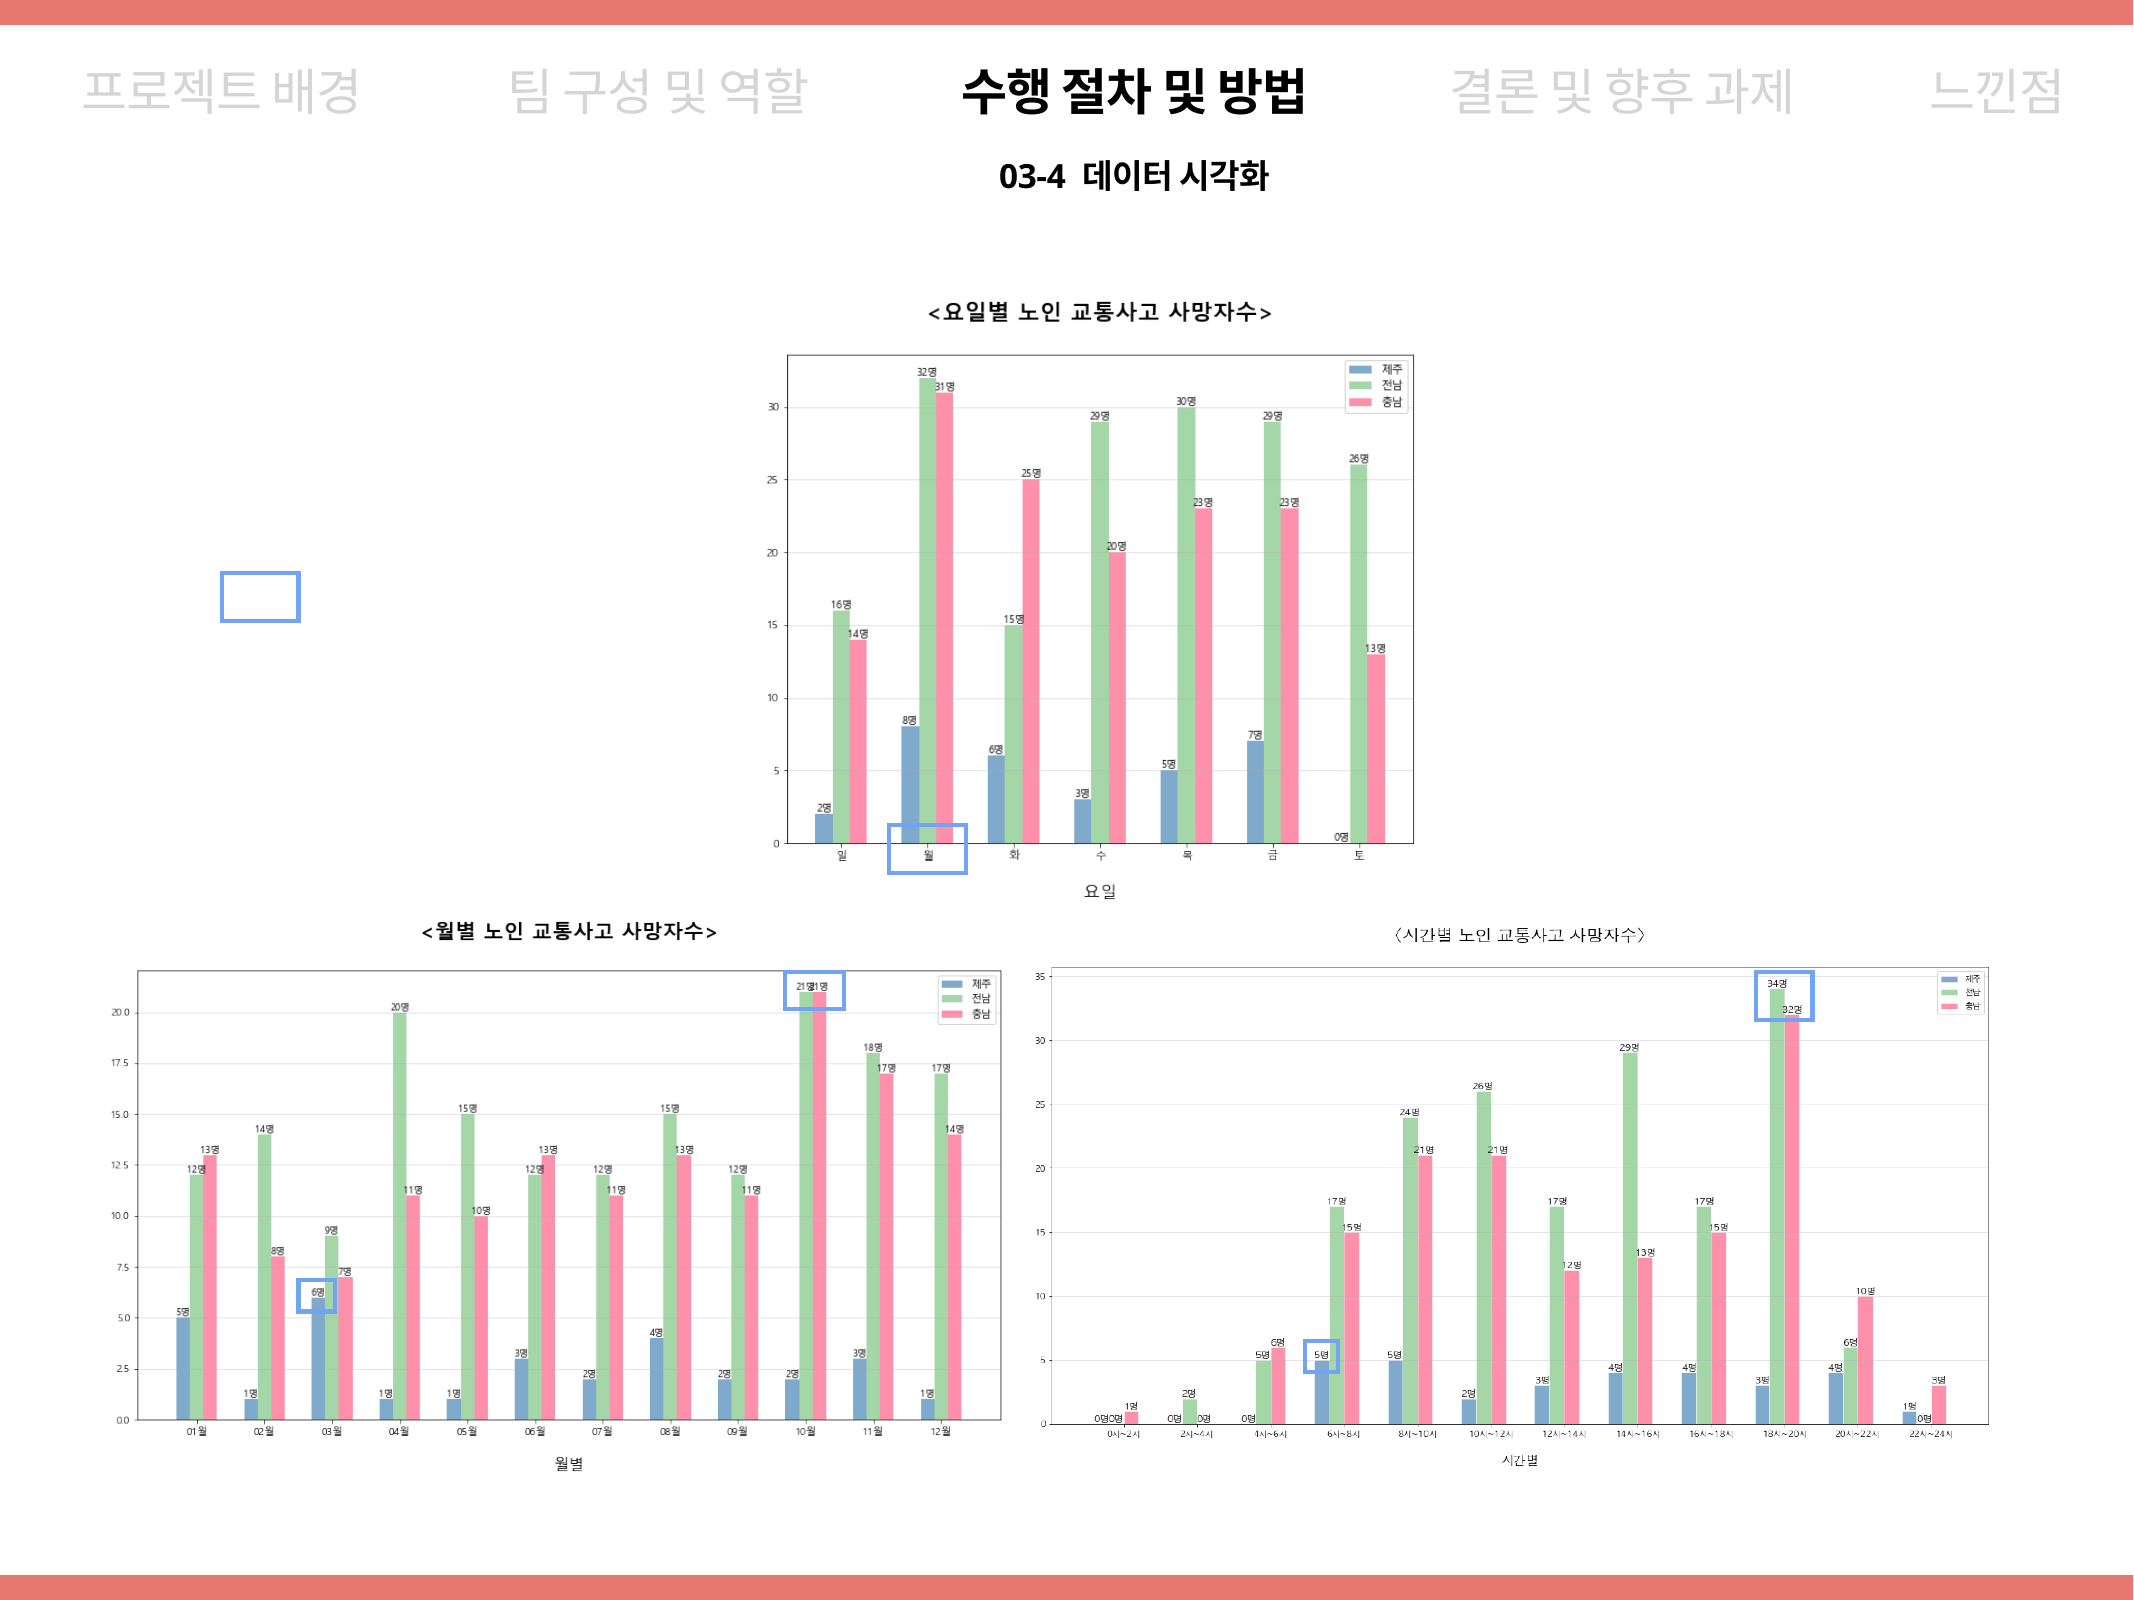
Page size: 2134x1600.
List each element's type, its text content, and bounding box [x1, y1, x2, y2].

text_box 프로젝트 배경 [17, 59, 427, 130]
picture [0, 277, 2110, 1499]
text_box 03-4 데이터 시각화 [990, 147, 1279, 204]
text_box [221, 573, 299, 621]
text_box 결론 및 향후 과제 [1379, 59, 1839, 130]
text_box 팀 구성 및 역할 [427, 59, 892, 130]
text_box 수행 절차 및 방법 [892, 59, 1378, 130]
text_box [0, 1575, 2134, 1600]
text_box 느낀점 [1839, 59, 2134, 130]
text_box [0, 0, 2134, 25]
